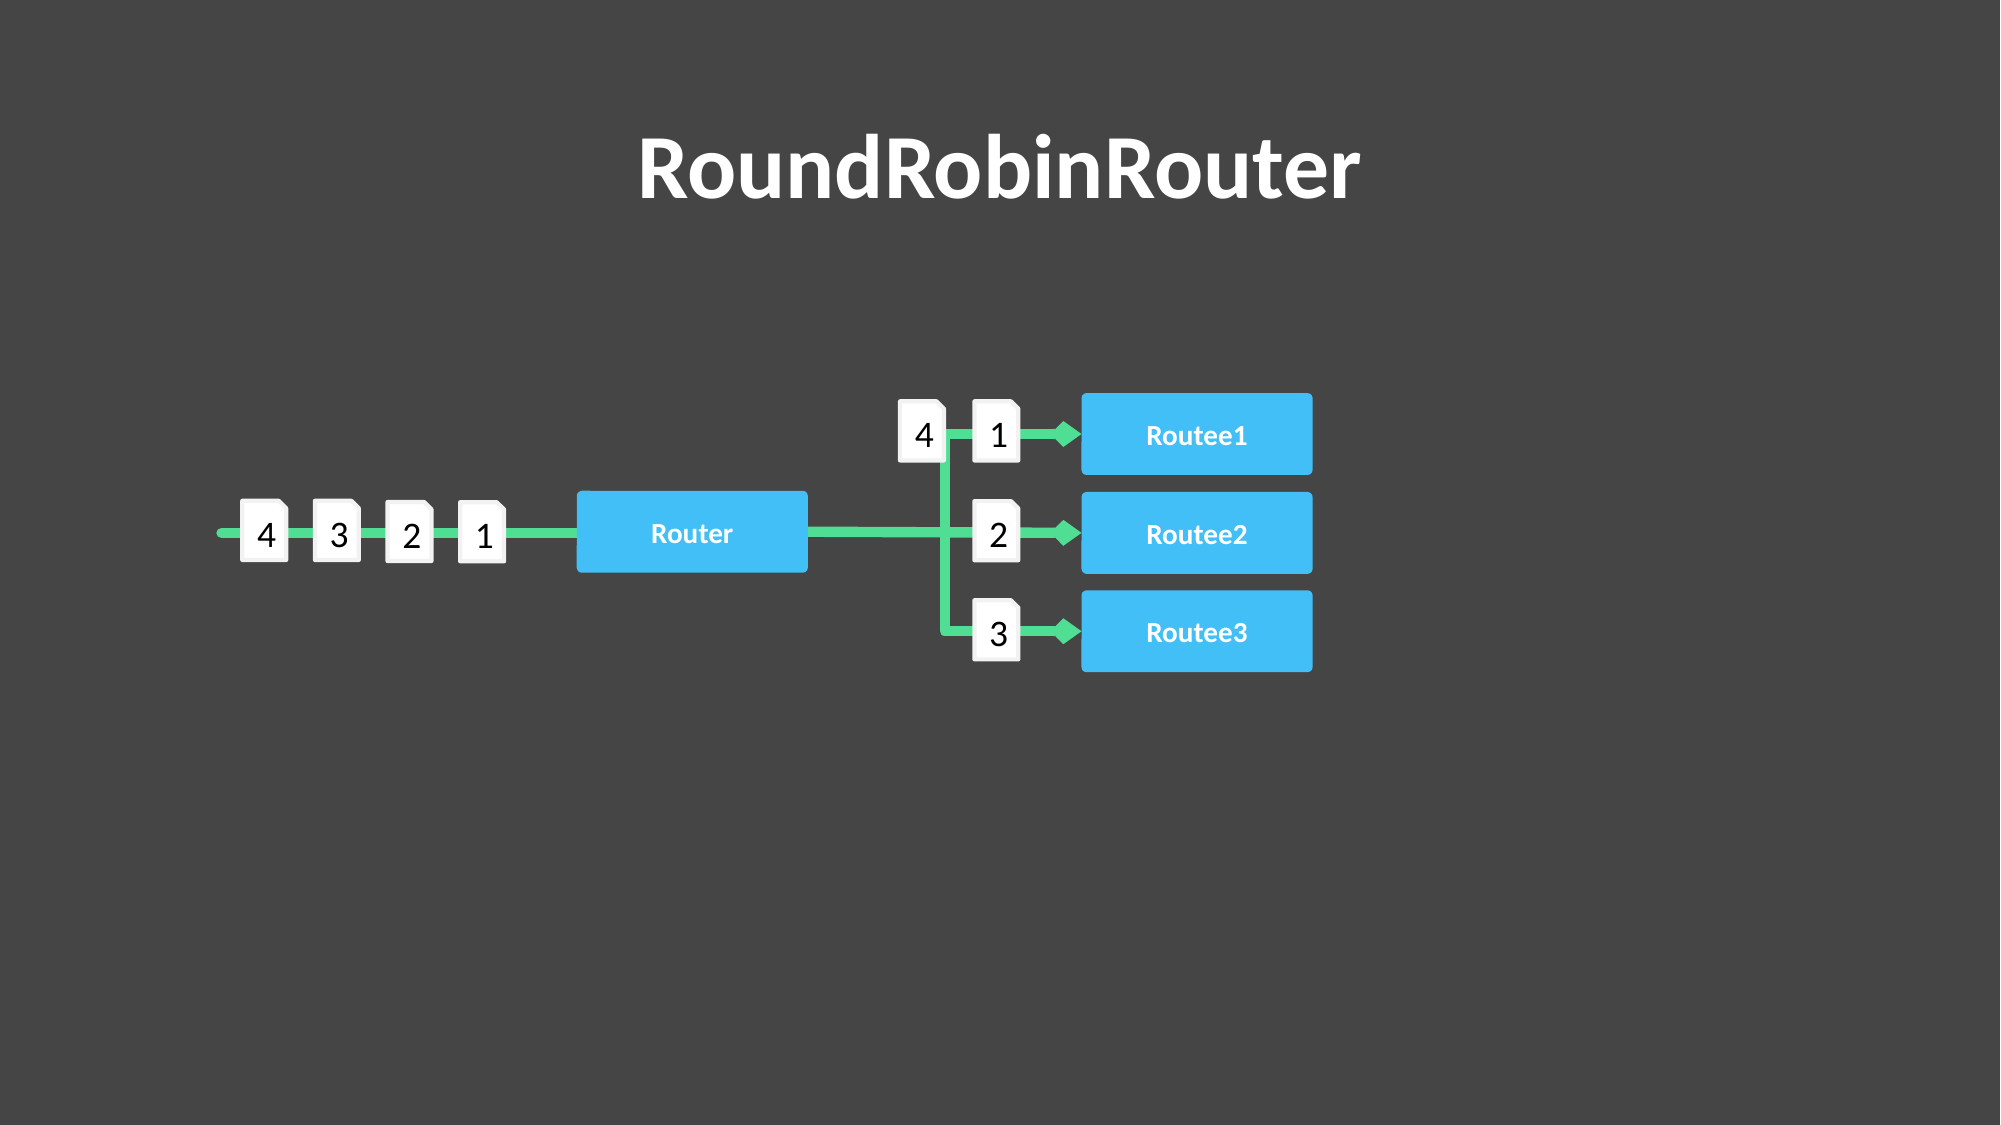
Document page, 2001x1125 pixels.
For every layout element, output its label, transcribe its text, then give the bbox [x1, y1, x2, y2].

text_box 1 [459, 534, 506, 563]
text_box 4 [898, 400, 945, 433]
text_box 2 [386, 500, 433, 532]
text_box 4 [241, 534, 288, 561]
text_box 3 [313, 534, 360, 561]
text_box 4 [241, 499, 288, 532]
text_box 3 [973, 632, 1020, 661]
text_box 3 [313, 499, 360, 532]
text_box Routee2 [1082, 490, 1314, 575]
text_box 2 [386, 534, 433, 563]
title RoundRobinRouter [137, 59, 1863, 278]
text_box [807, 533, 1082, 632]
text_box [807, 433, 1082, 531]
text_box 1 [459, 501, 506, 532]
text_box Router [575, 489, 807, 574]
text_box Routee1 [1080, 391, 1314, 477]
text_box 1 [973, 400, 1020, 433]
text_box Routee3 [1080, 589, 1314, 674]
